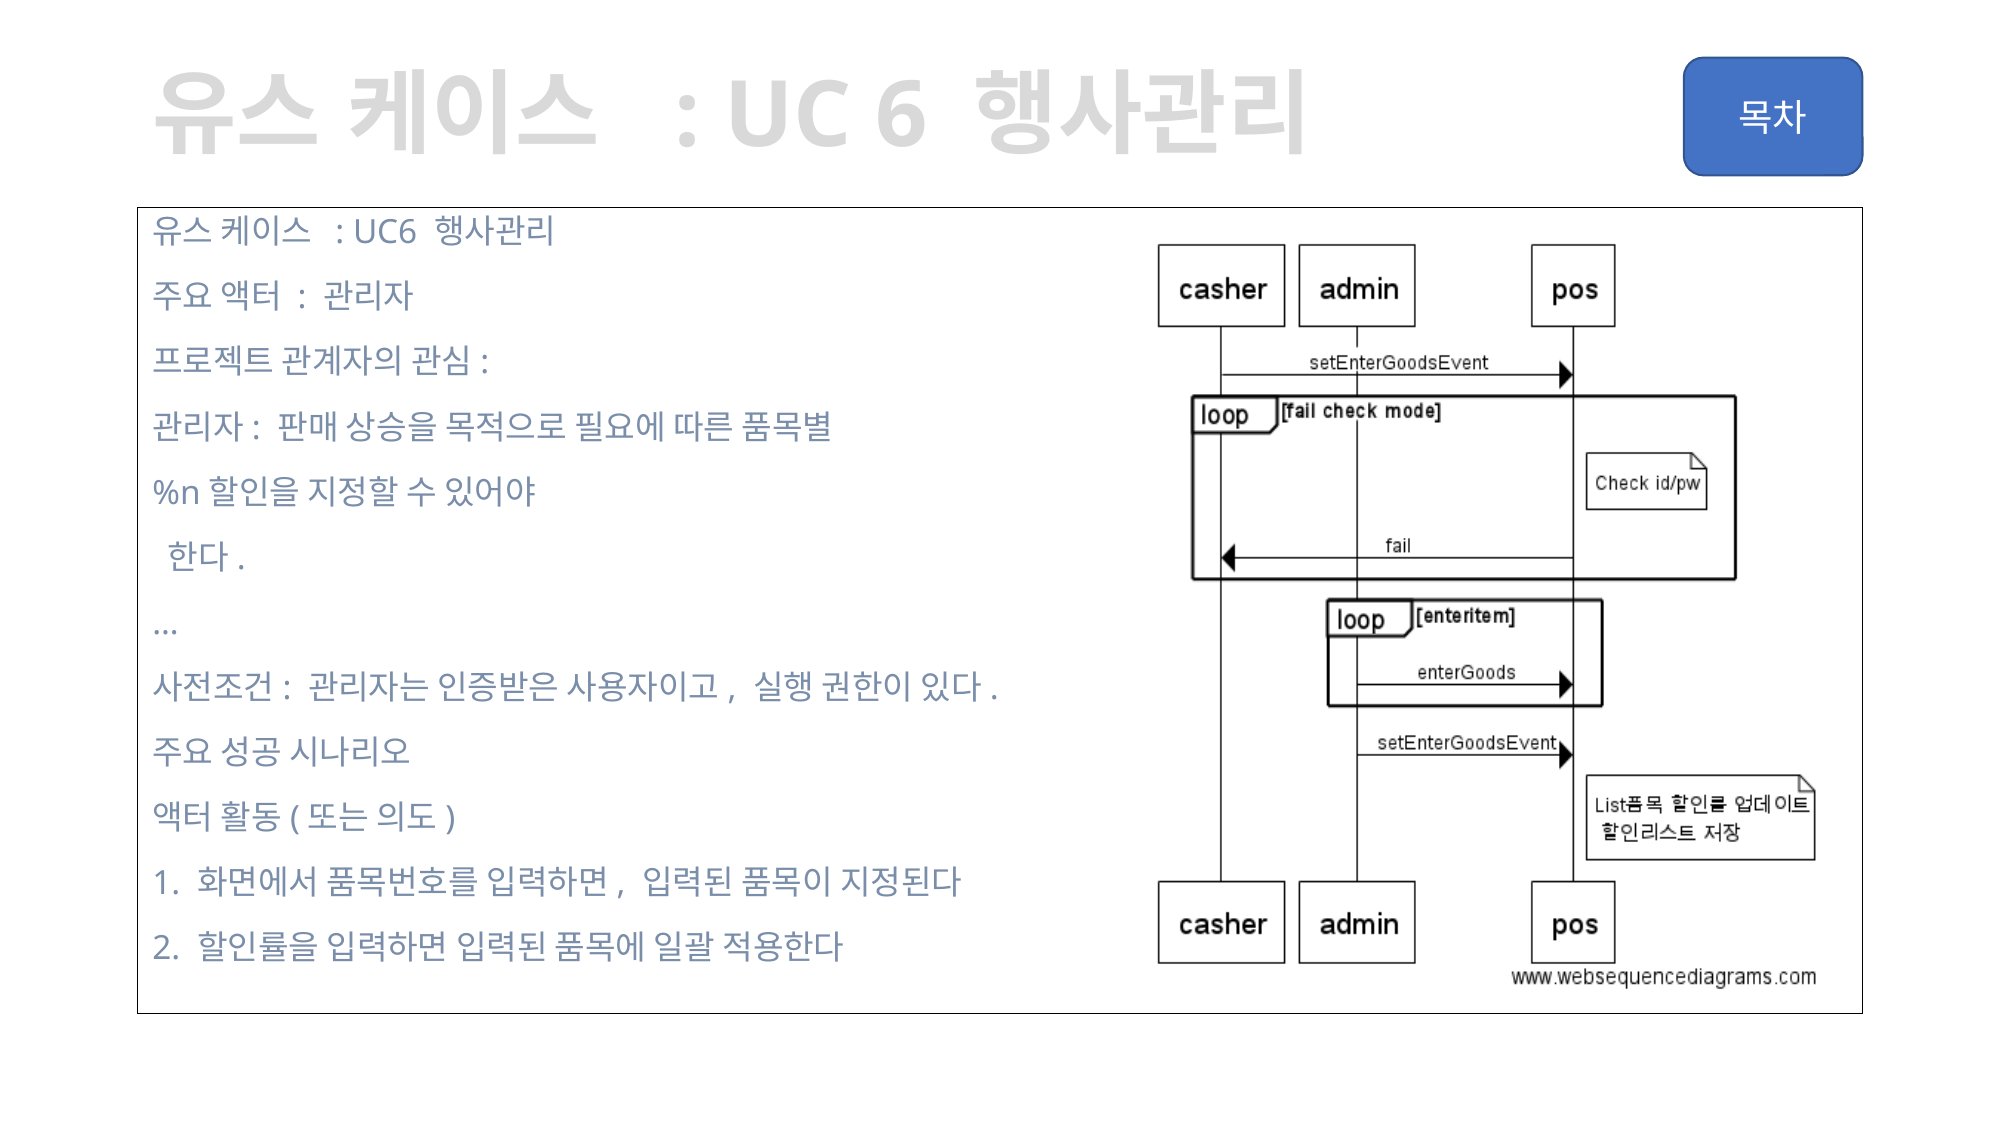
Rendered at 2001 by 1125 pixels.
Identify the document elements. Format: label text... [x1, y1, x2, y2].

picture [1136, 221, 1829, 1000]
list 유스 케이스 : UC6 행사관리 주요 액터 : 관리자 프로젝트 관계자의 관심: 관리자: 판매 상승을 목적으로 필요에 따른 품목별 %n할인을 지정할 수 있어야 한다. … 사전조건: 관리자는 인증받은 사용자이고, 실행 권한이 있다. 주요 성공 시나리오 액터 활동(또는 의도) 1. 화면에서 품목번호를 입력하면, 입력된 품목이 지정된다 2. 할인률을 입력하면 입력된 품목에 일괄 적용한다 [137, 207, 1863, 1014]
title 유스 케이스 : UC 6 행사관리 [137, 57, 1664, 176]
